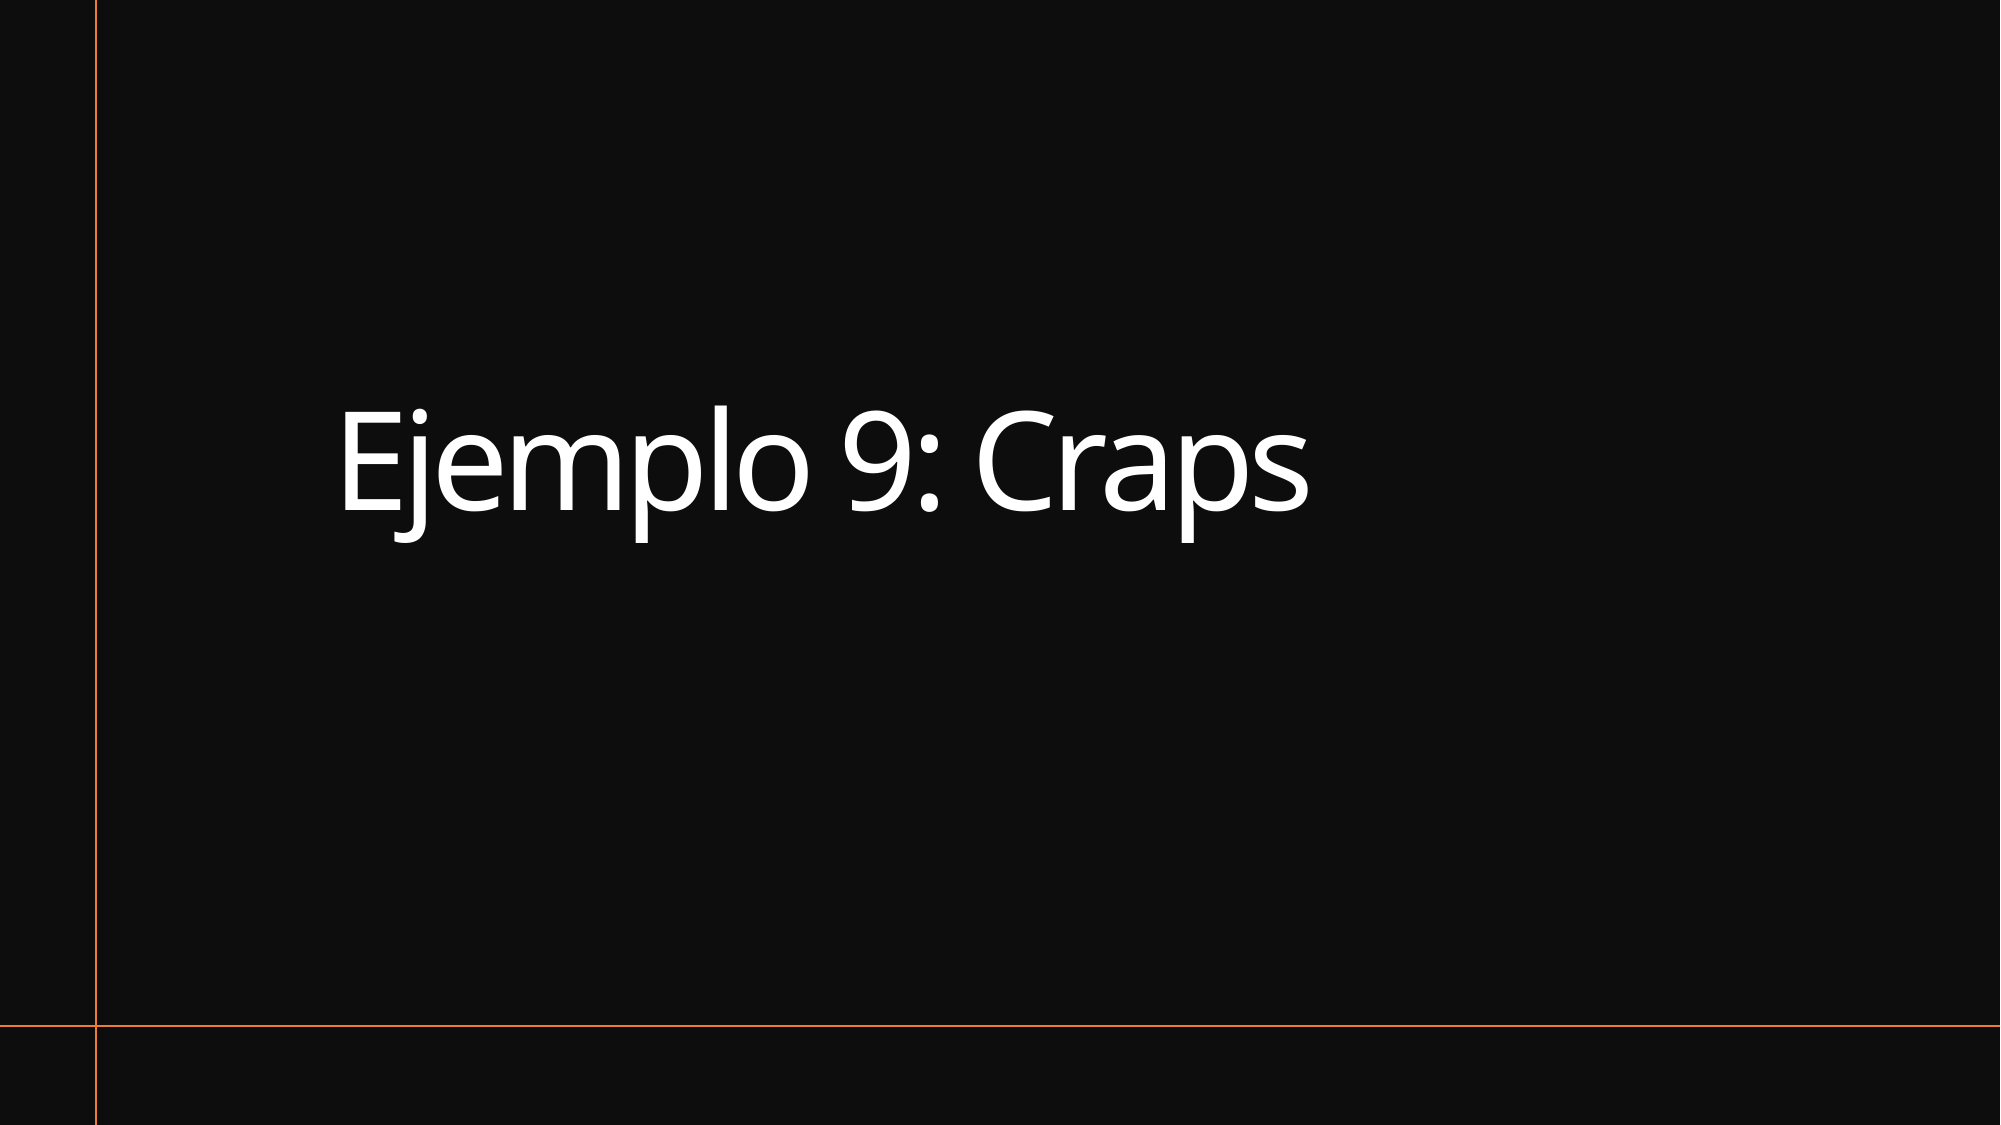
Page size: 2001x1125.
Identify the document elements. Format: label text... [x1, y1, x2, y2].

text_box [97, 1027, 2000, 1125]
text_box [0, 1027, 95, 1125]
text_box [0, 0, 95, 1025]
title Ejemplo 9: Craps [317, 155, 1642, 548]
text_box [97, 0, 2000, 1025]
